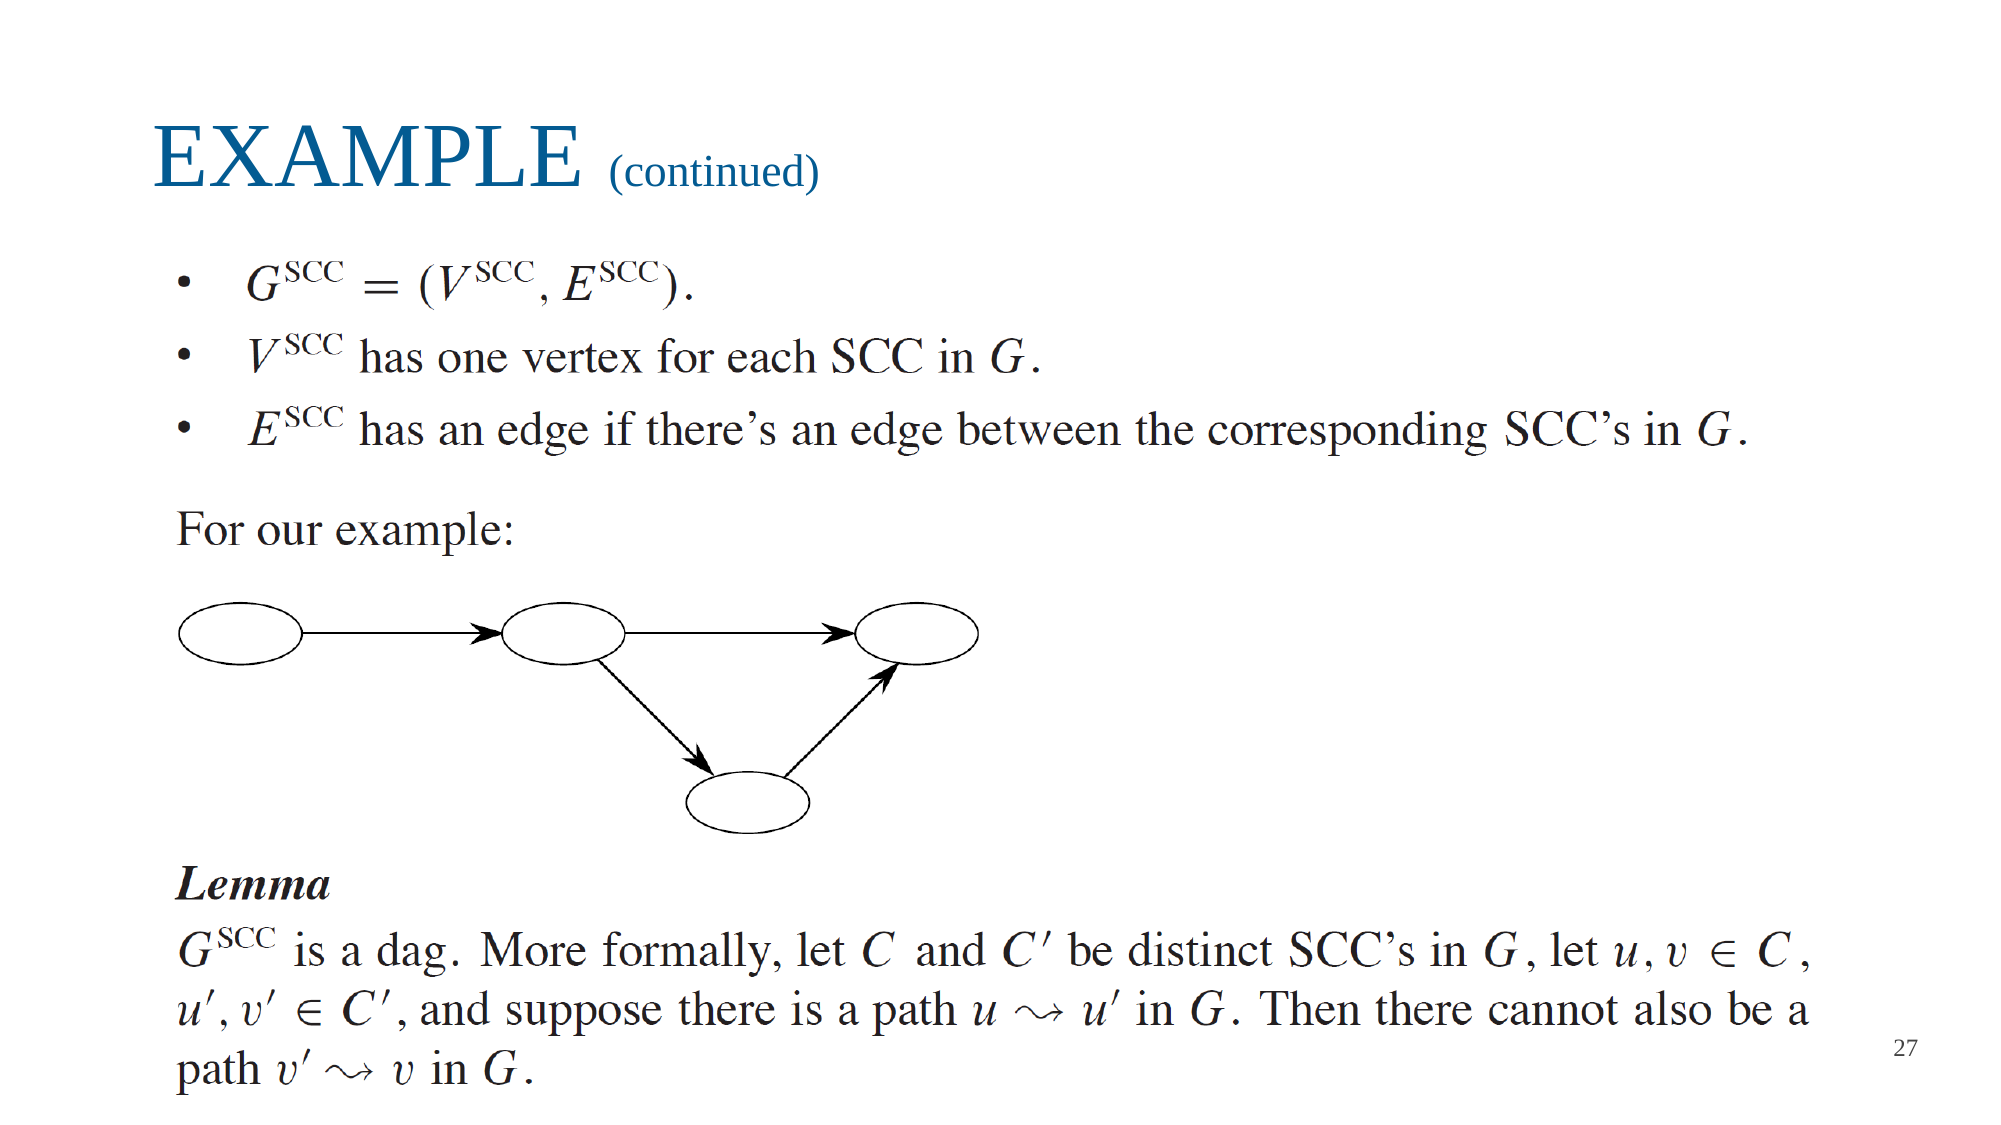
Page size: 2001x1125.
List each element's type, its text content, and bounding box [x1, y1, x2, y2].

slide_number 27 [1843, 1016, 1934, 1077]
title EXAMPLE (continued) [137, 48, 1863, 266]
picture [156, 248, 1843, 853]
picture [156, 857, 1843, 1115]
